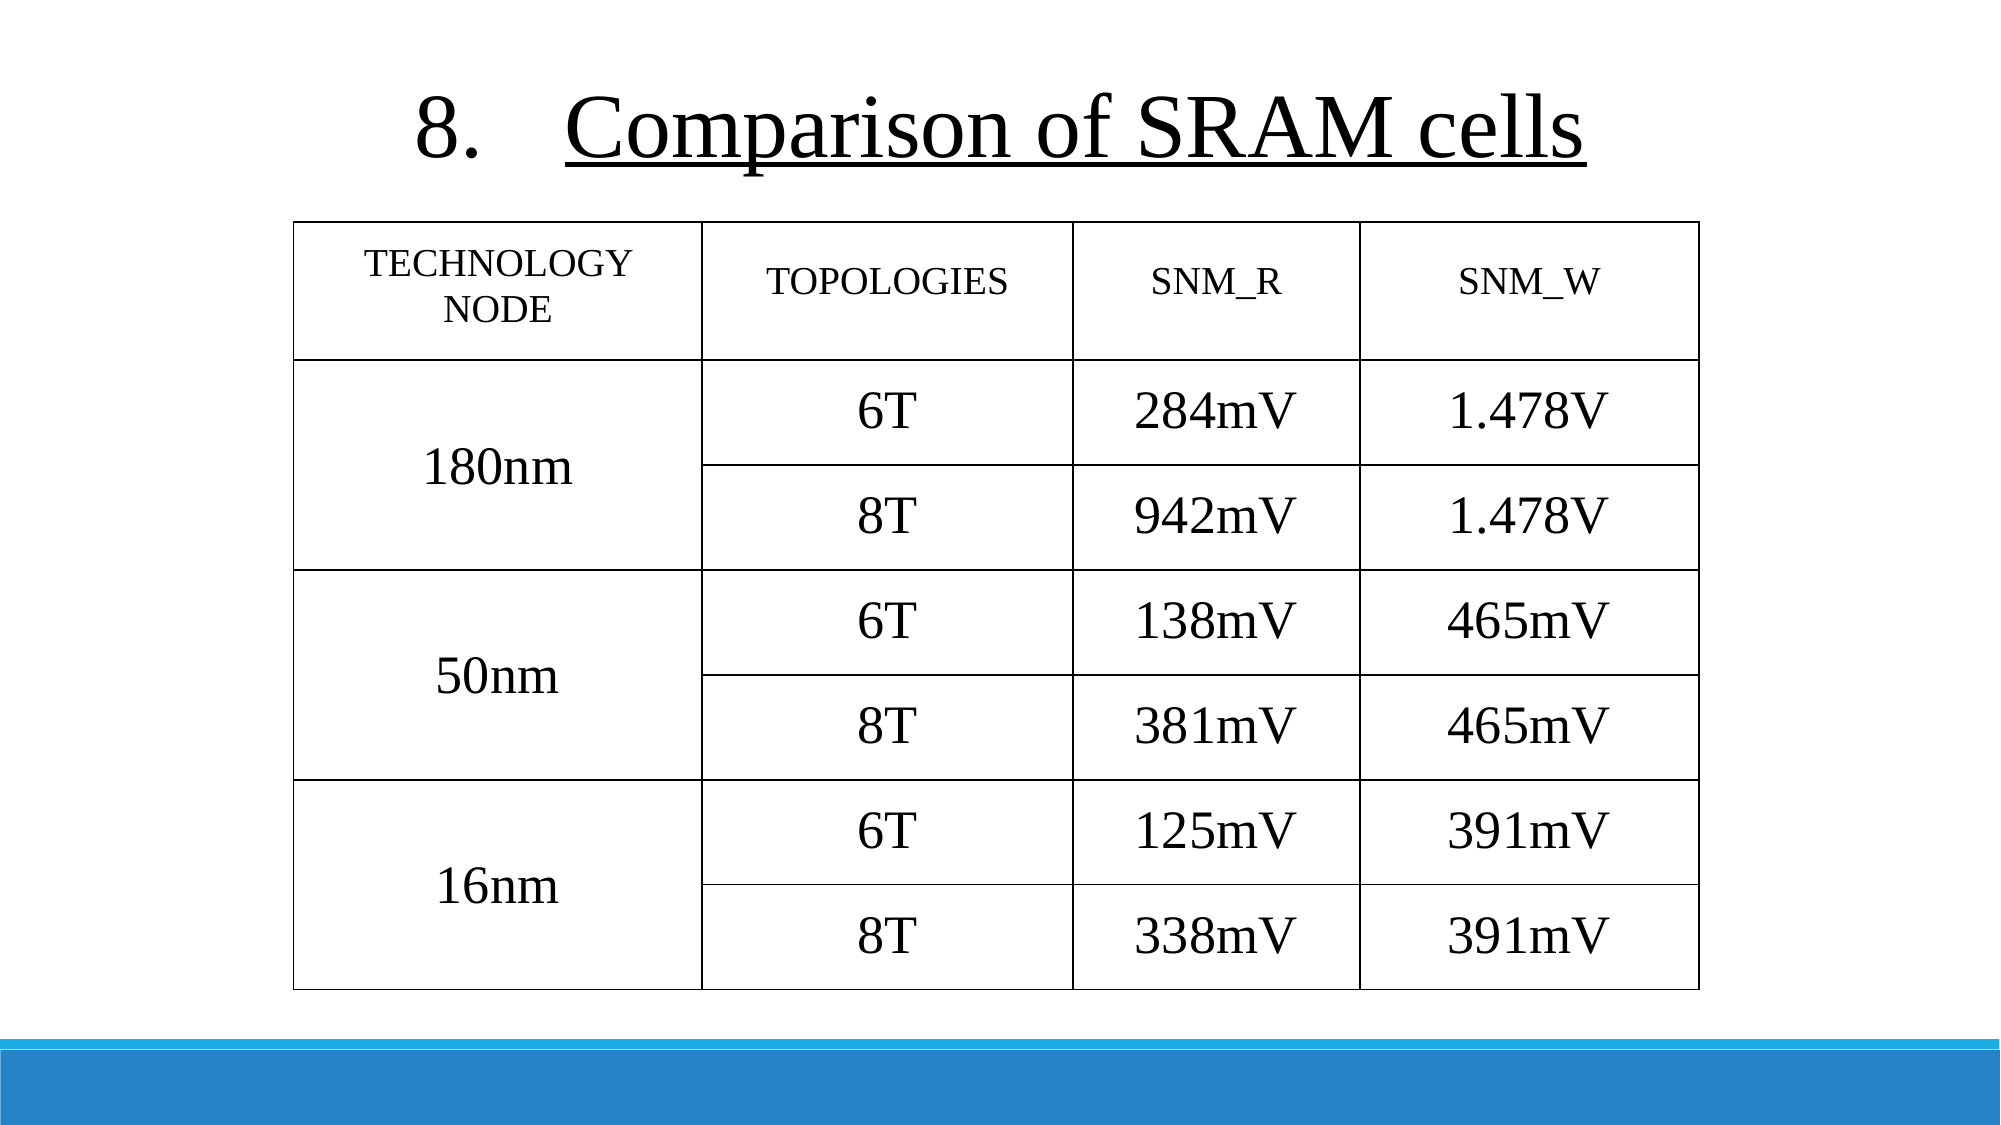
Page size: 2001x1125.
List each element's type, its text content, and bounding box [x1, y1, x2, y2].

table_cell 465mV [1361, 571, 1698, 674]
table_header TECHNOLOGY NODE [294, 223, 701, 359]
table_header SNM_W [1361, 223, 1698, 359]
table_cell 8T [703, 676, 1072, 779]
table_cell 1.478V [1361, 361, 1698, 464]
table_cell 180nm [294, 361, 701, 569]
text_box 8. Comparison of SRAM cells [52, 58, 1950, 183]
table_cell 6T [703, 361, 1072, 464]
table_cell 138mV [1074, 571, 1359, 674]
table_cell 284mV [1074, 361, 1359, 464]
table_cell 942mV [1074, 466, 1359, 569]
table_cell 391mV [1361, 781, 1698, 884]
table_cell 8T [703, 885, 1072, 989]
table_cell 1.478V [1361, 466, 1698, 569]
table_cell 6T [703, 781, 1072, 884]
table_cell 381mV [1074, 676, 1359, 779]
table_cell 50nm [294, 571, 701, 779]
table_cell 391mV [1361, 885, 1698, 989]
table_cell 338mV [1074, 885, 1359, 989]
table_header TOPOLOGIES [703, 223, 1072, 359]
table_cell 465mV [1361, 676, 1698, 779]
table_cell 16nm [294, 781, 701, 989]
table_header SNM_R [1074, 223, 1359, 359]
table_cell 125mV [1074, 781, 1359, 884]
table_cell 6T [703, 571, 1072, 674]
table_cell 8T [703, 466, 1072, 569]
